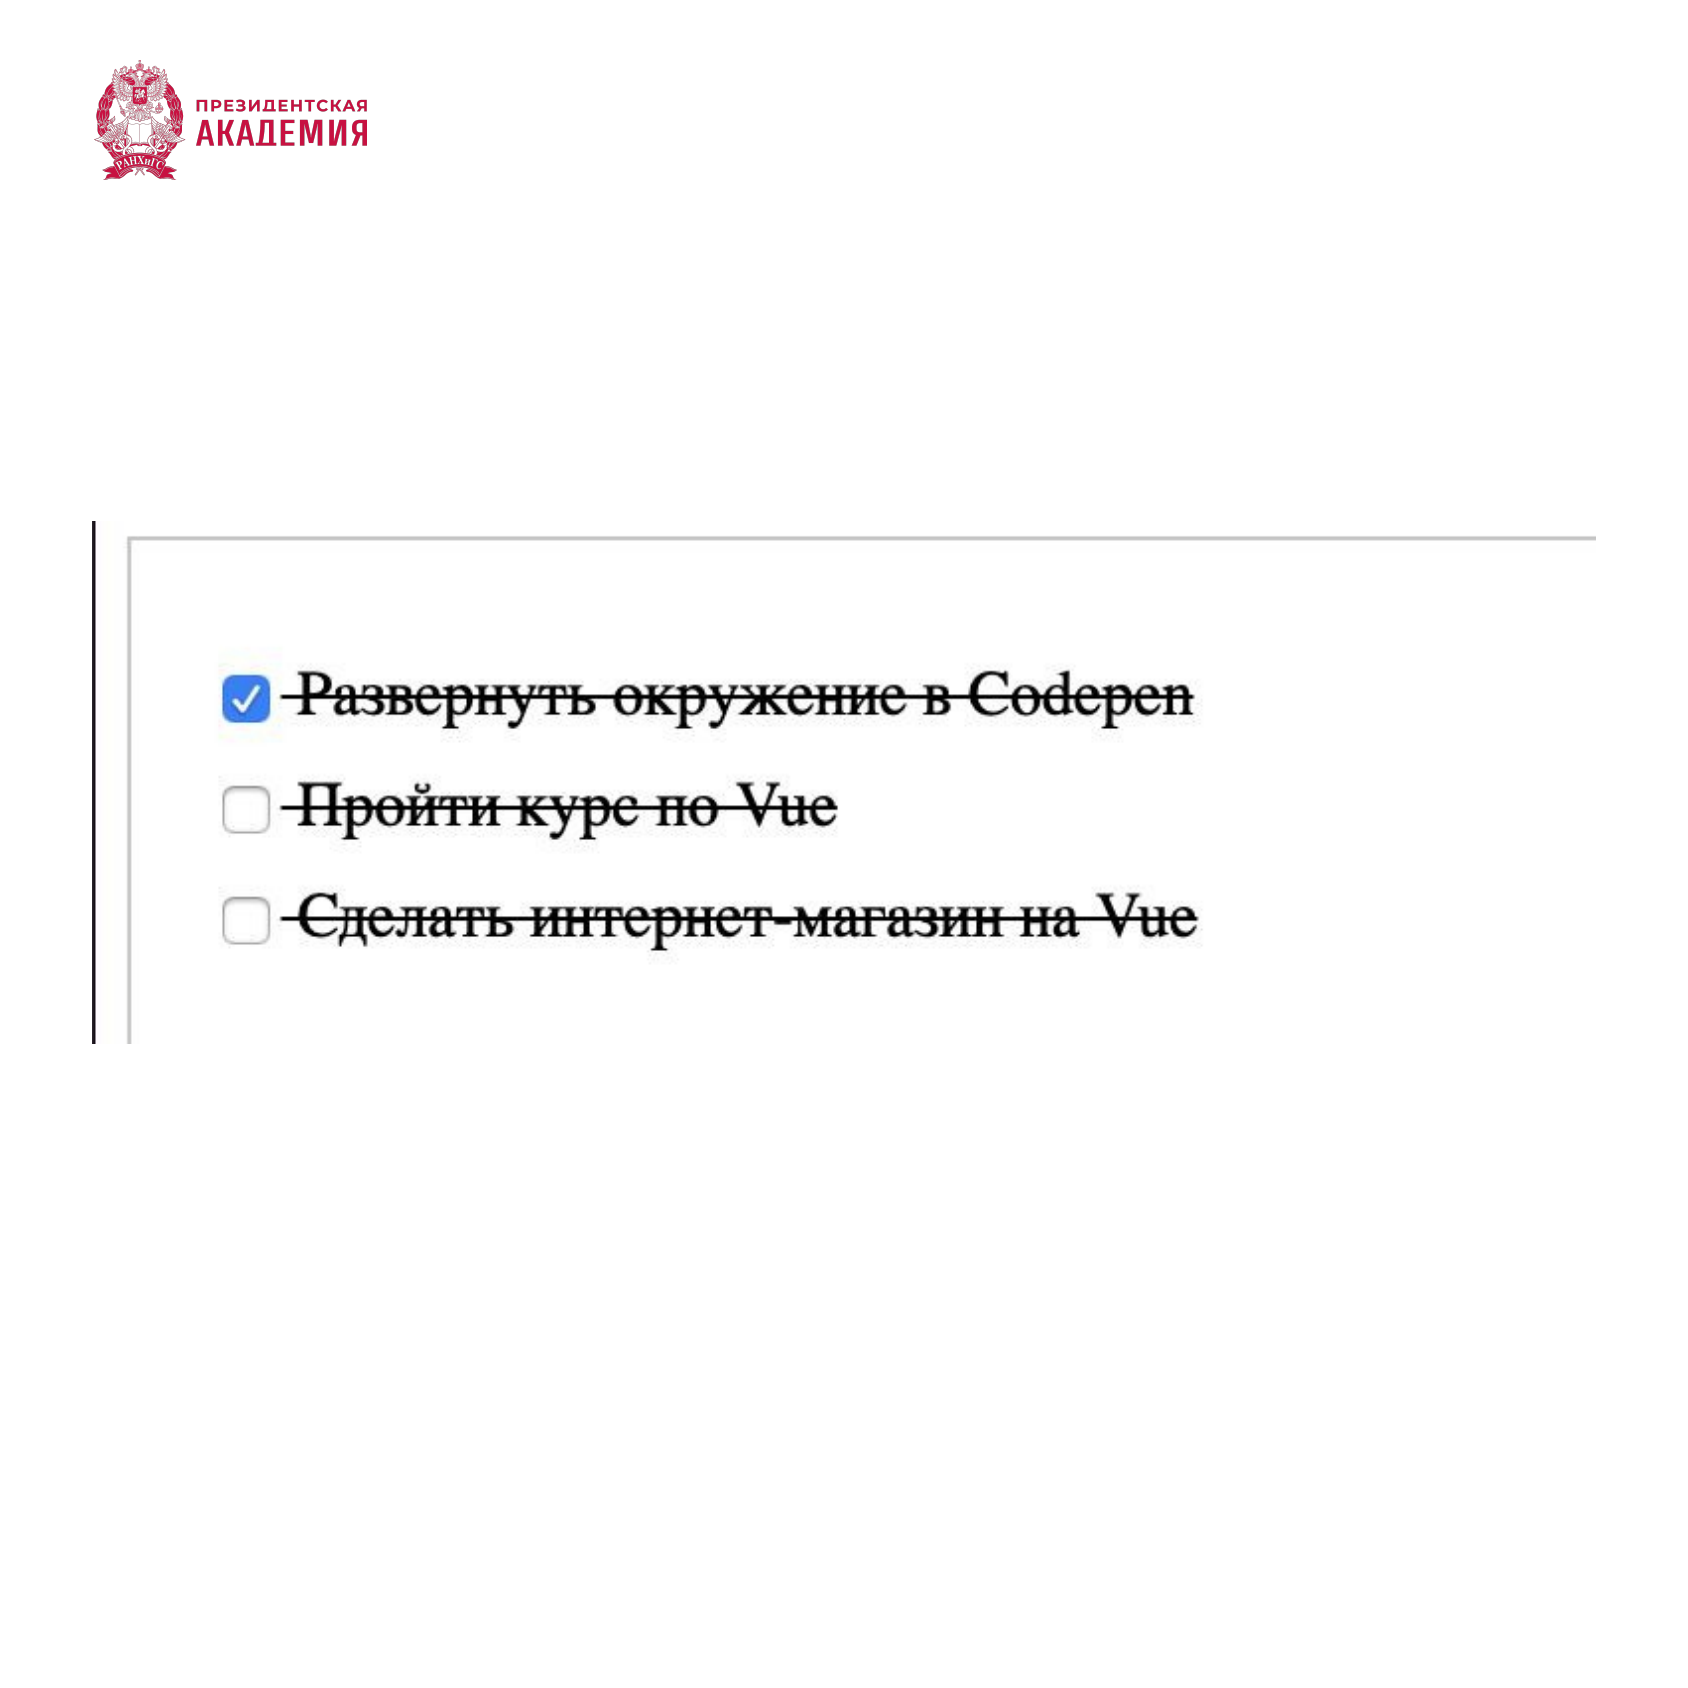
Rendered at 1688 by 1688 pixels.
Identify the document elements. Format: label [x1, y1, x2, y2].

picture [91, 521, 1596, 1044]
picture [94, 60, 367, 180]
